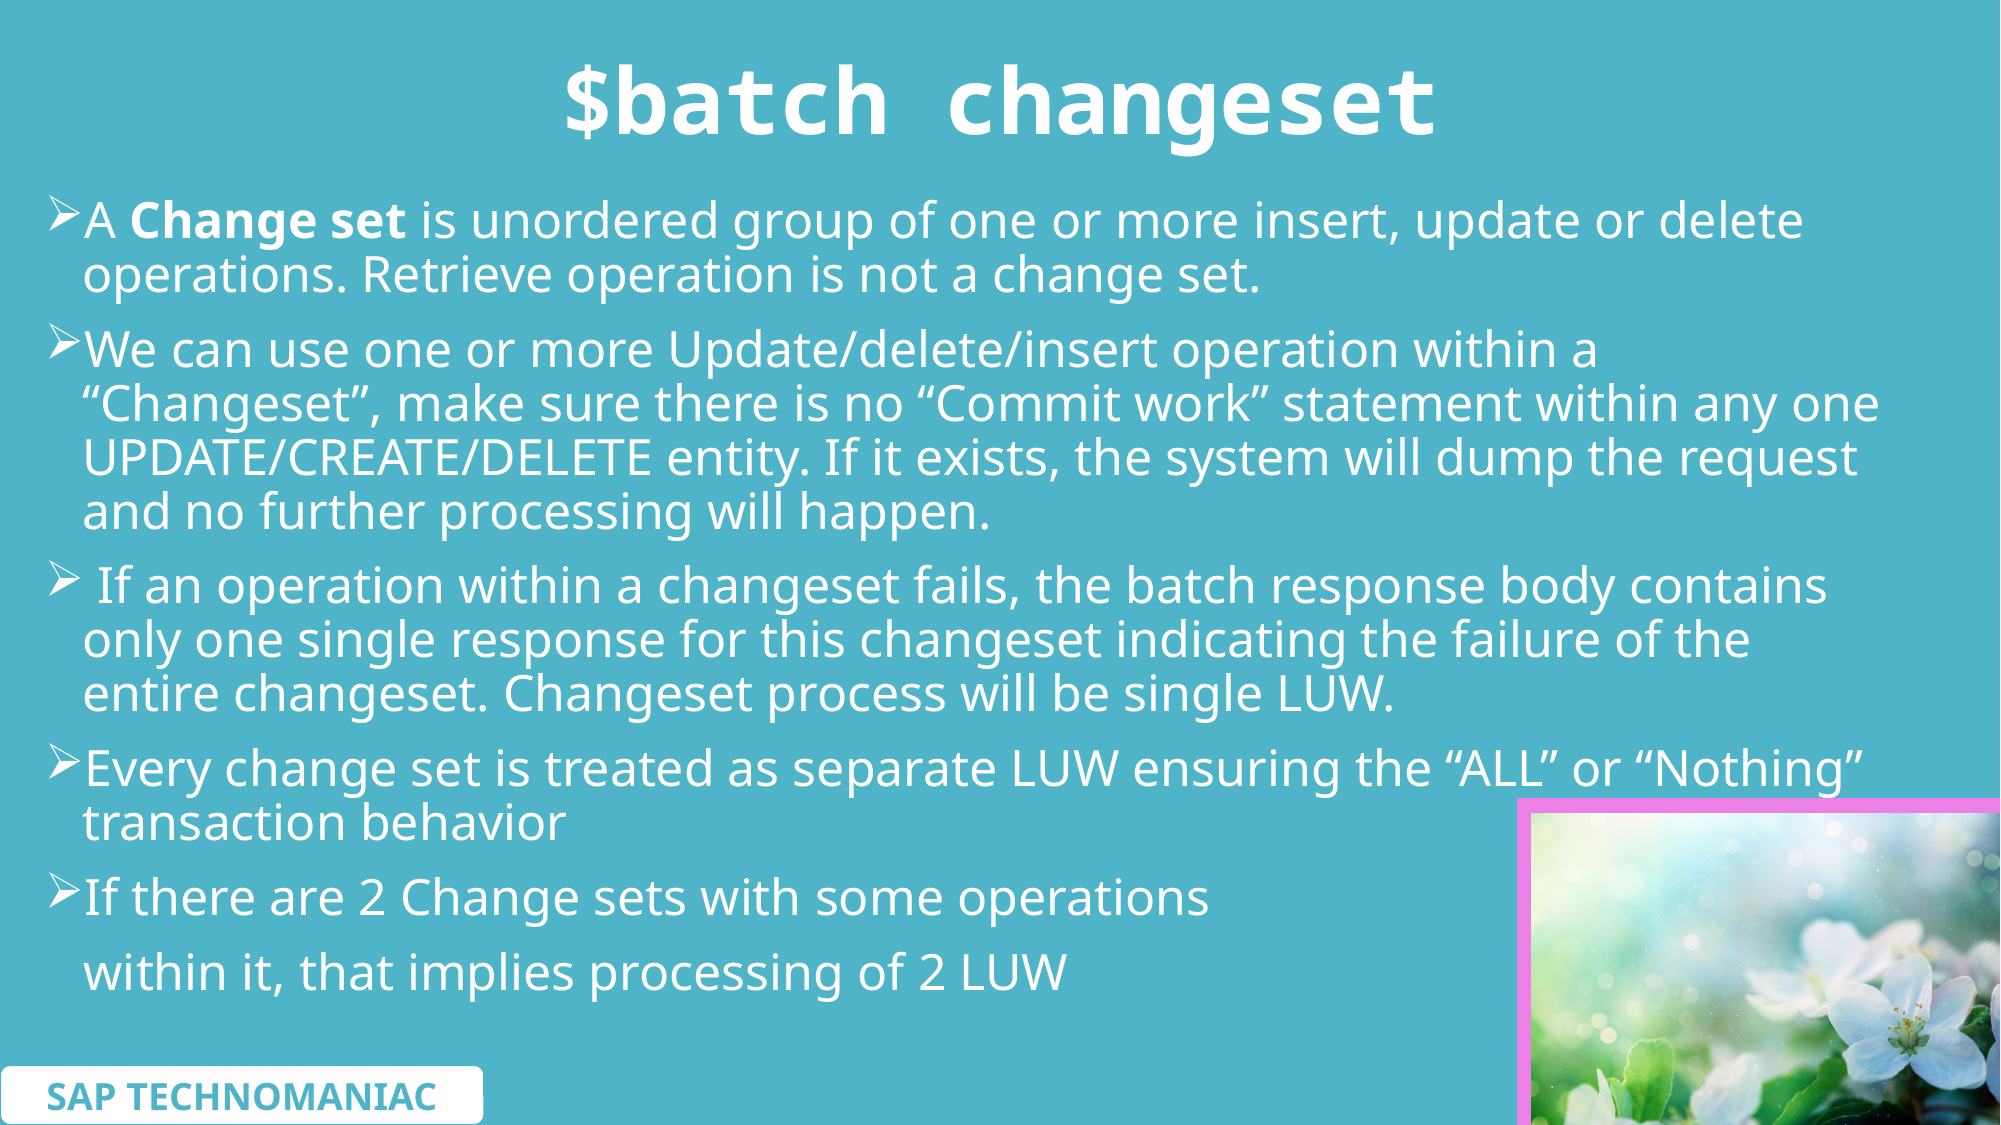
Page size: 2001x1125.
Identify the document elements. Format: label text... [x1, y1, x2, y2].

list A Change set is unordered group of one or more insert, update or delete operations. Retrieve operation is not a change set. We can use one or more Update/delete/insert operation within a “Changeset”, make sure there is no “Commit work” statement within any one UPDATE/CREATE/DELETE entity. If it exists, the system will dump the request and no further processing will happen. If an operation within a changeset fails, the batch response body contains only one single response for this changeset indicating the failure of the entire changeset. Changeset process will be single LUW. Every change set is treated as separate LUW ensuring the “ALL” or “Nothing” transaction behavior If there are 2 Change sets with some operations within it, that implies processing of 2 LUW [29, 187, 1908, 1039]
title $batch changeset [137, 22, 1863, 187]
picture [1531, 813, 2000, 1125]
